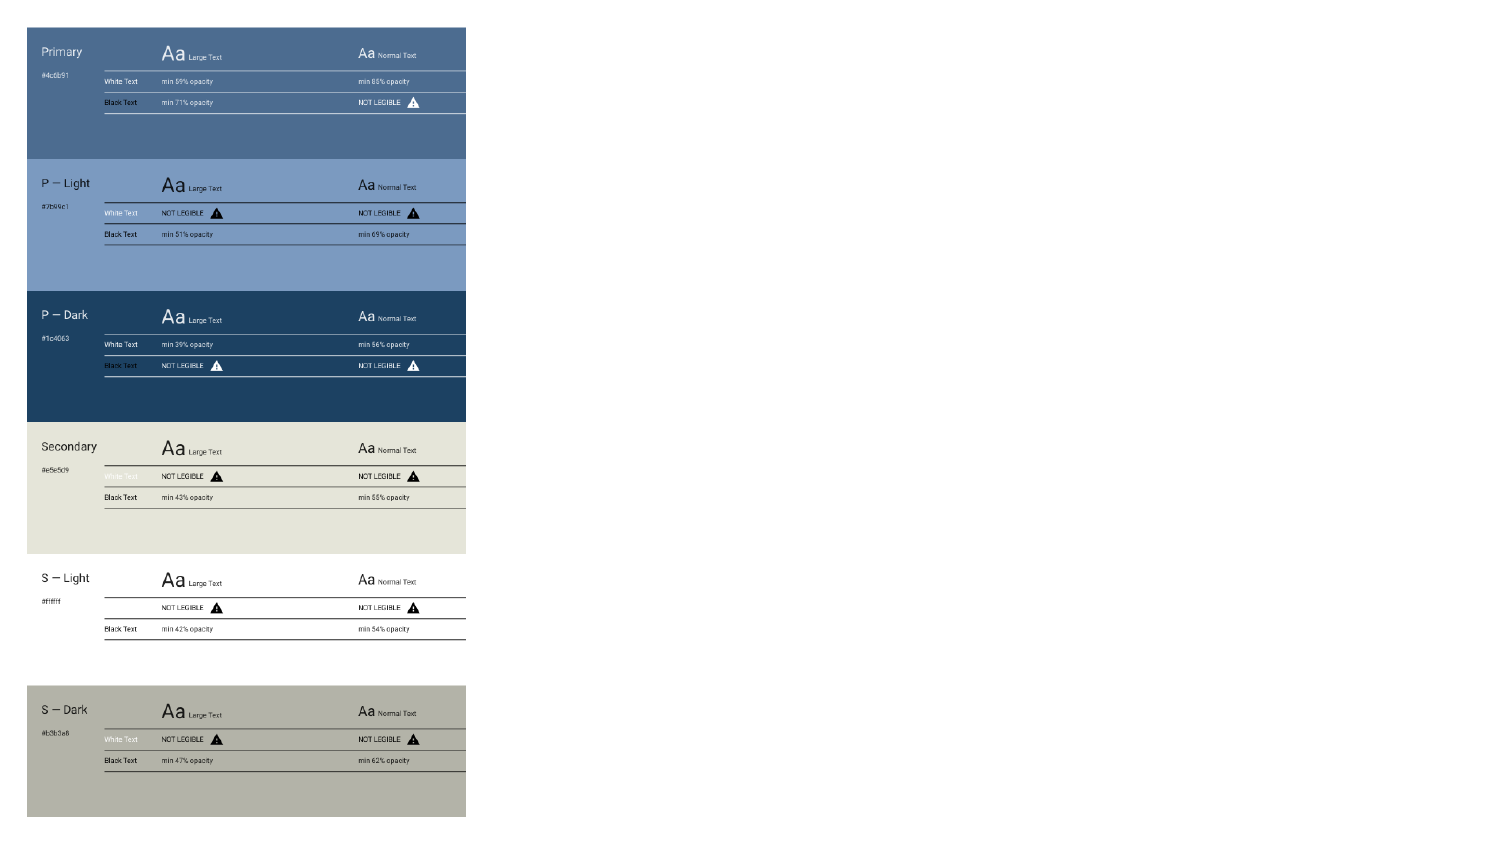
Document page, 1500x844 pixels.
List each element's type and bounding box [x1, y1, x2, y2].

picture [24, 24, 466, 819]
